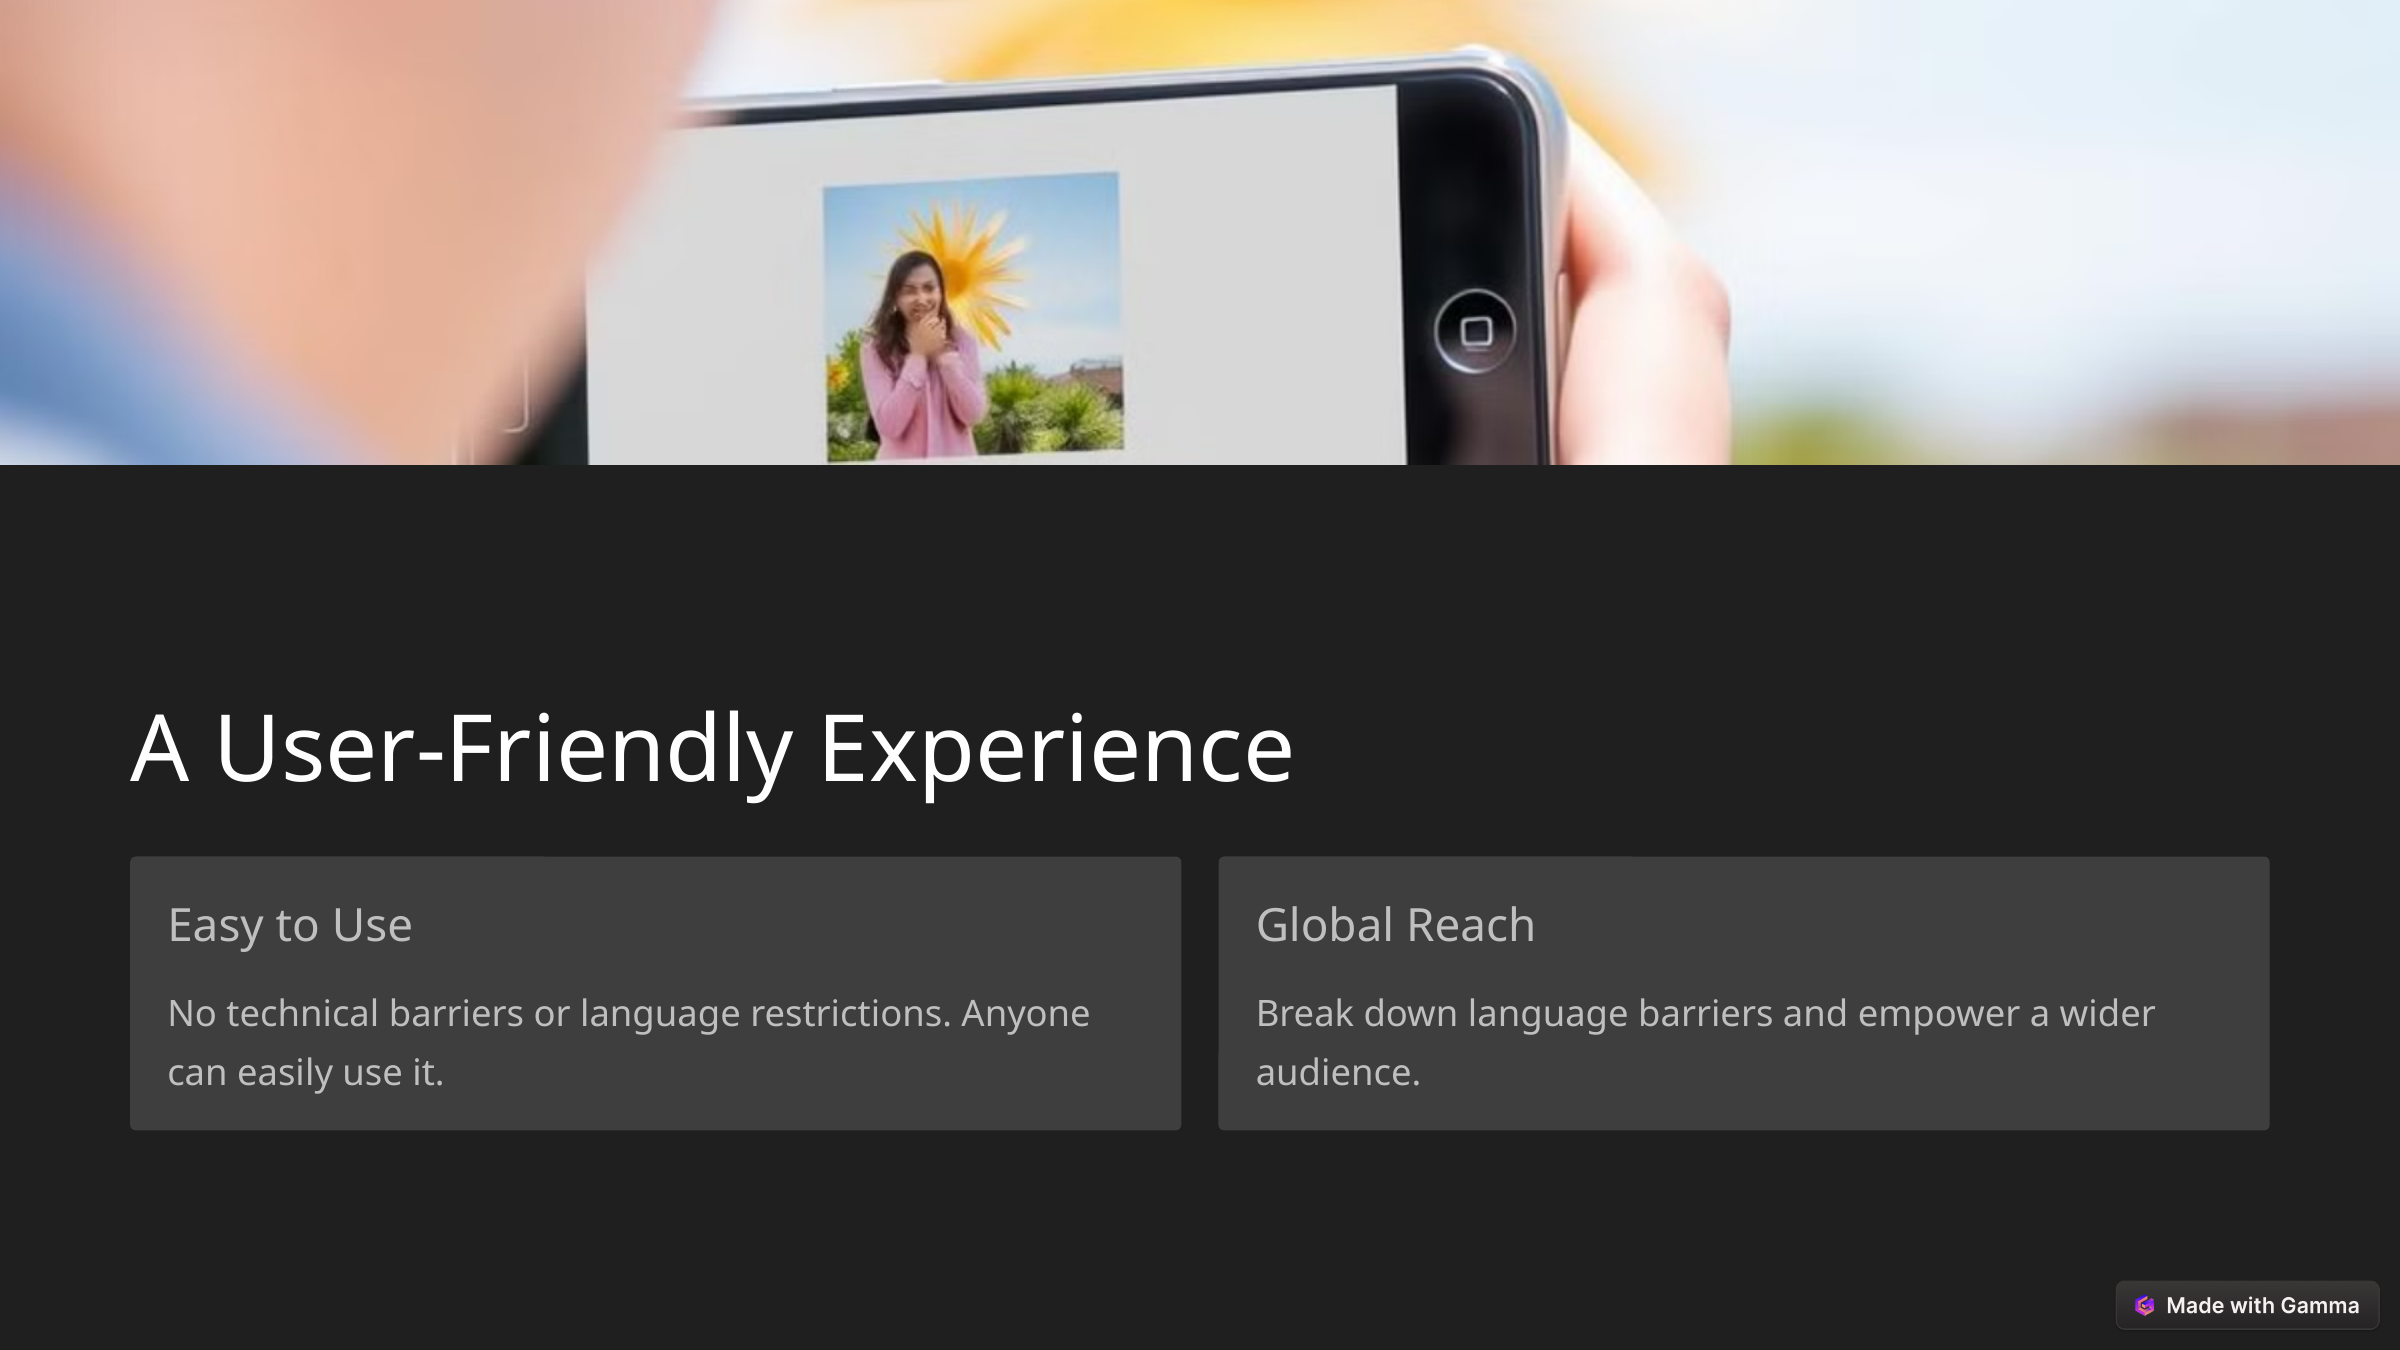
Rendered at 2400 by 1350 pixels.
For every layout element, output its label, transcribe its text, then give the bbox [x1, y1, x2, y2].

text_box Global Reach [1255, 893, 1721, 952]
picture [2106, 1271, 2389, 1339]
text_box [130, 856, 1182, 1131]
text_box No technical barriers or language restrictions. Anyone can easily use it. [167, 974, 1145, 1094]
text_box Break down language barriers and empower a wider audience. [1255, 974, 2233, 1094]
text_box A User-Friendly Experience [130, 684, 1316, 801]
picture [0, 0, 2400, 466]
text_box Easy to Use [167, 893, 633, 952]
text_box [1218, 856, 2270, 1131]
